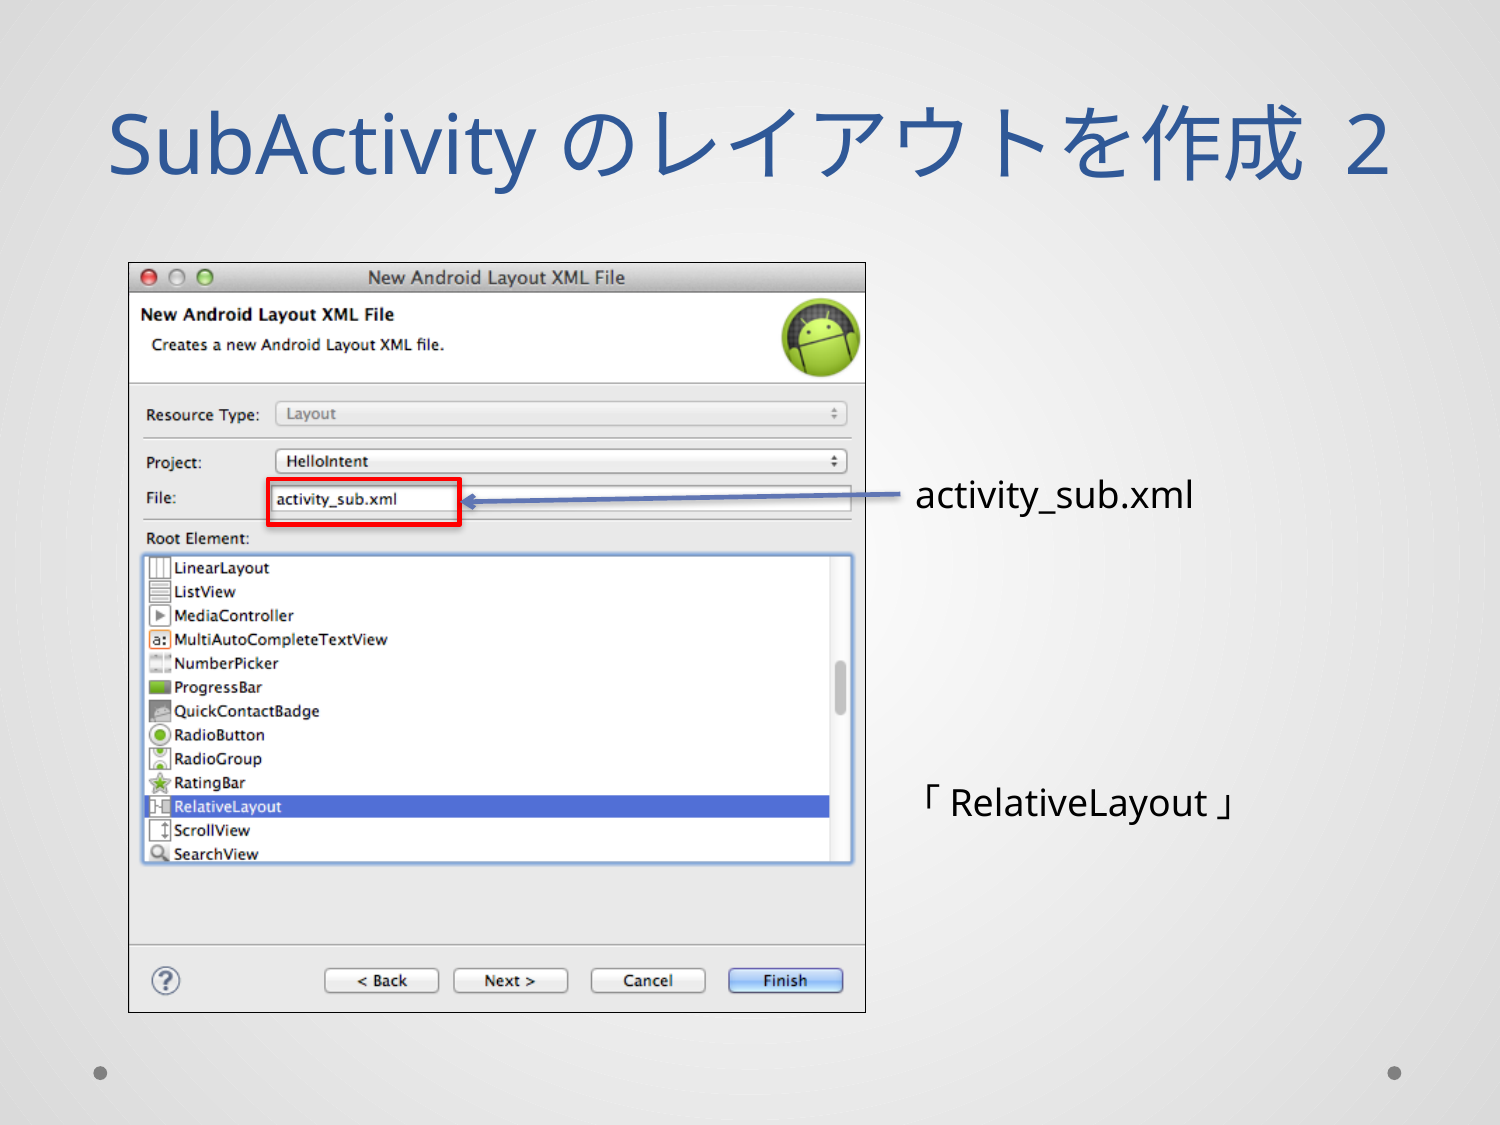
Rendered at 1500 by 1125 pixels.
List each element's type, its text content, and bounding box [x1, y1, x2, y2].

text_box 「RelativeLayout」 [888, 771, 1269, 832]
text_box activity_sub.xml [900, 464, 1210, 524]
picture [127, 262, 866, 1013]
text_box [459, 494, 897, 503]
title SubActivityのレイアウトを作成 2 [75, 0, 1425, 263]
